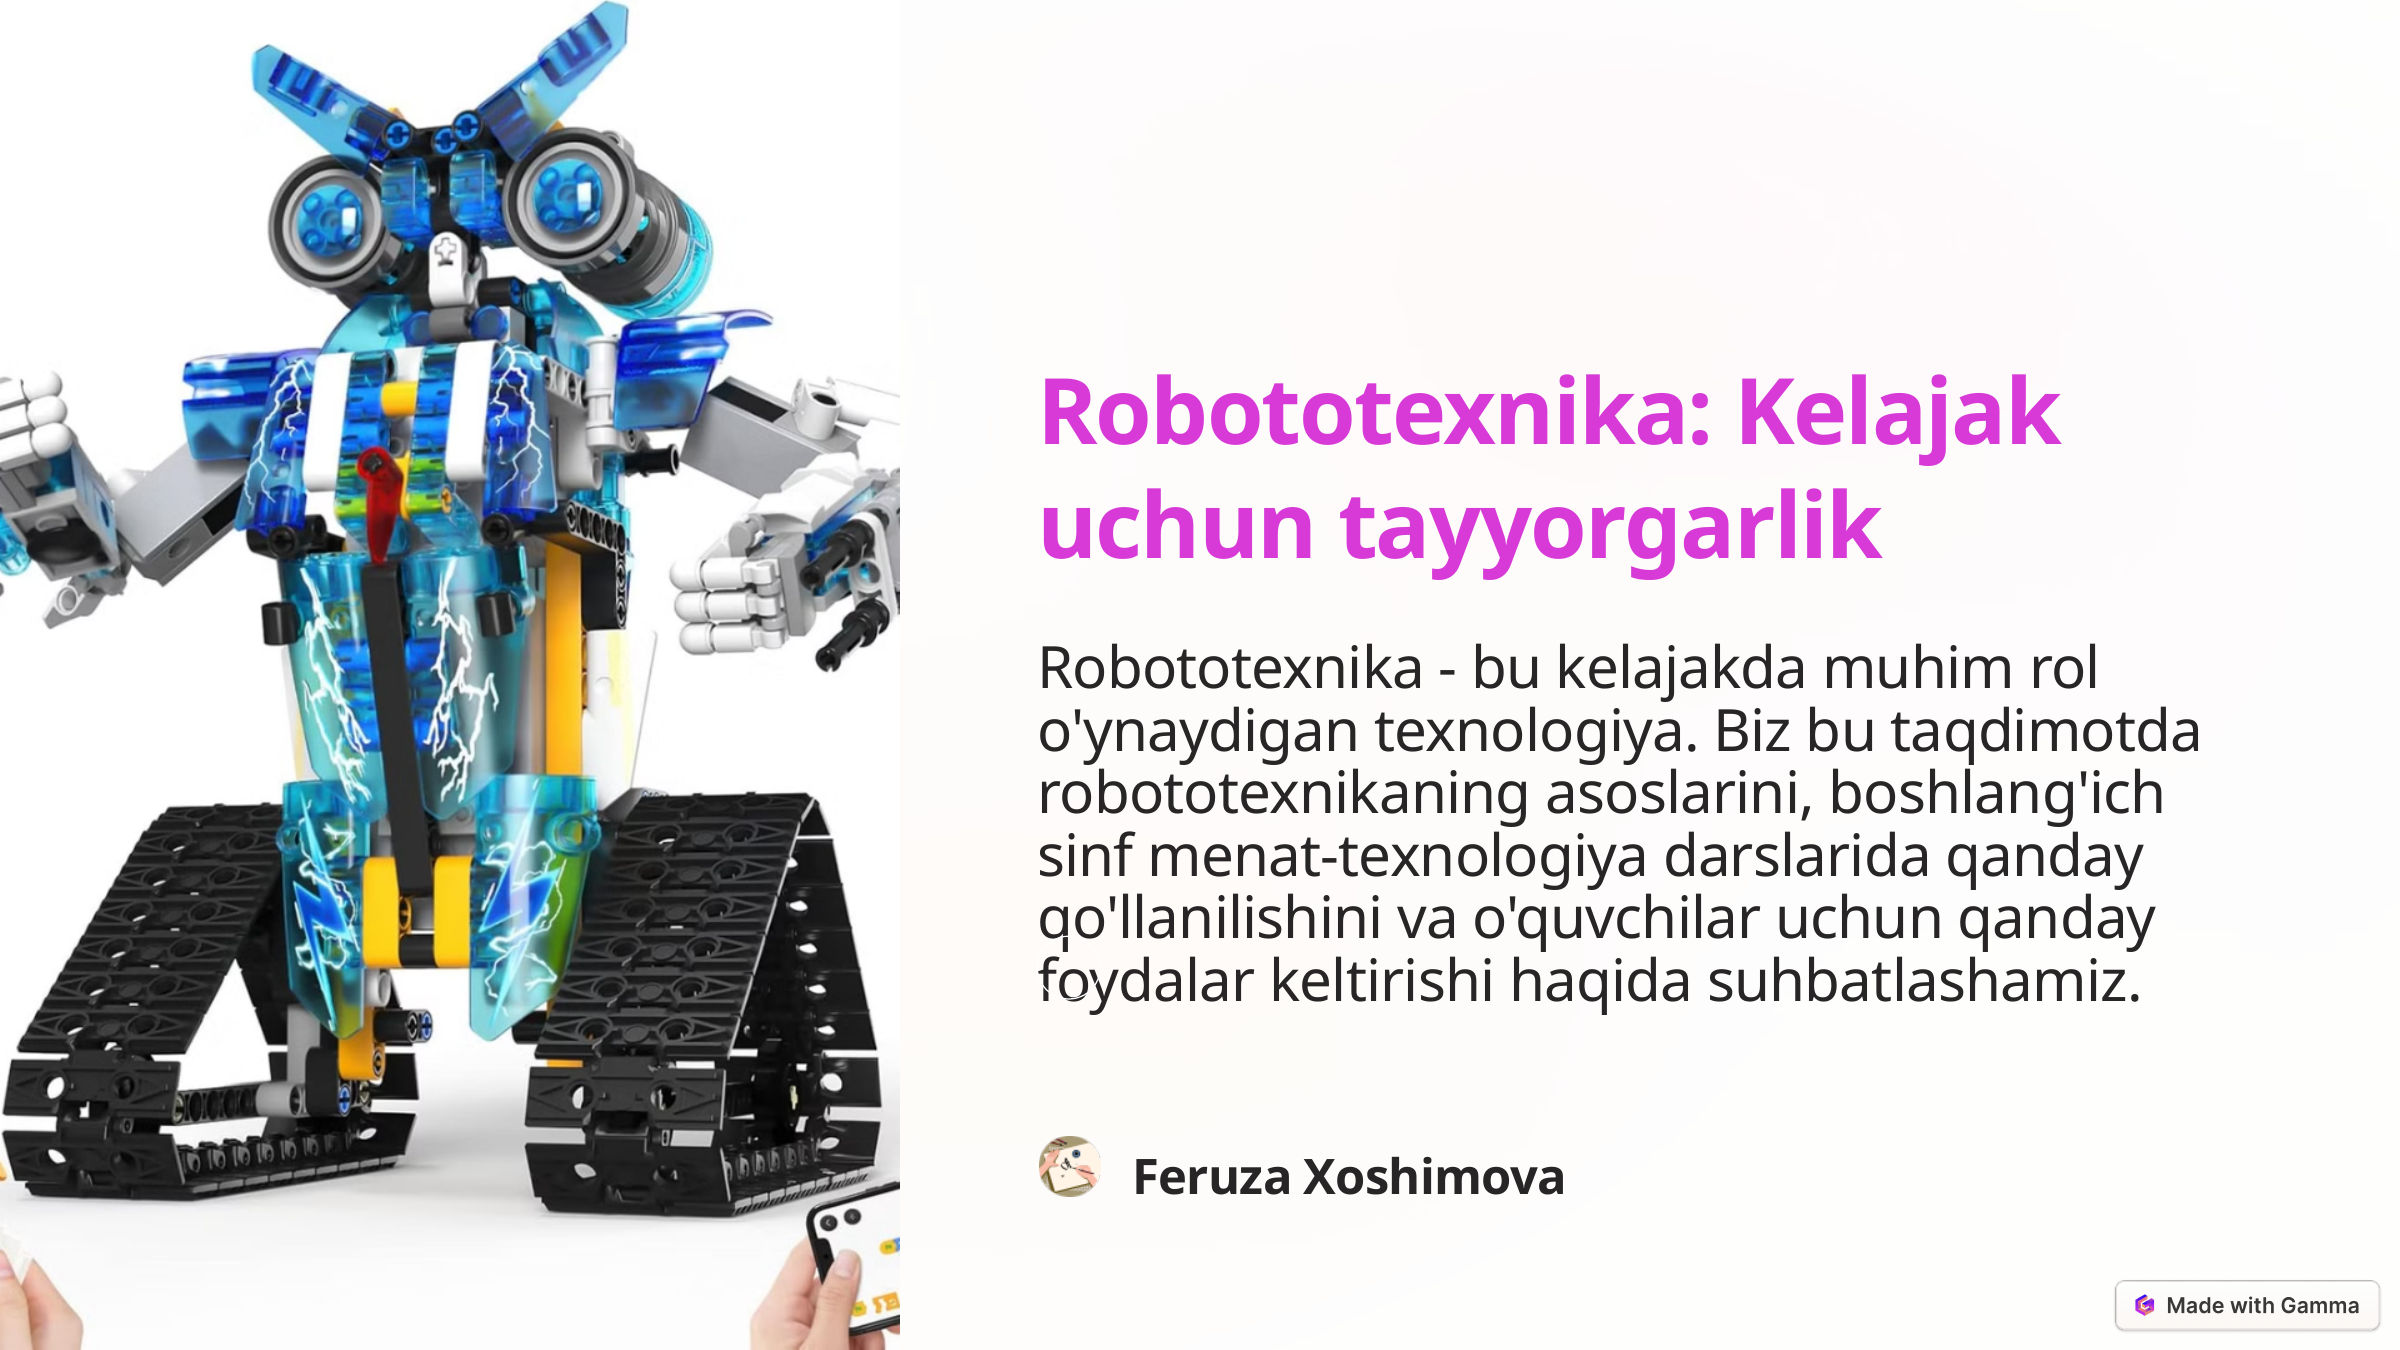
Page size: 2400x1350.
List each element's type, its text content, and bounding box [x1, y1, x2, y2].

text_box Robototexnika: Kelajak uchun tayyorgarlik [1037, 347, 2324, 579]
text_box Robototexnika - bu kelajakda muhim rol o'ynaydigan texnologiya. Biz bu taqdimotda robototexnikaning asoslarini, boshlang'ich sinf menat-texnologiya darslarida qanday qo'llanilishini va o'quvchilar uchun qanday foydalar keltirishi haqida suhbatlashamiz. [1037, 637, 2263, 890]
picture [0, 0, 900, 1350]
text_box [1037, 936, 1101, 1000]
picture [1039, 1136, 1101, 1198]
text_box Feruza Xoshimova [1119, 1136, 1560, 1206]
picture [2106, 1271, 2389, 1339]
